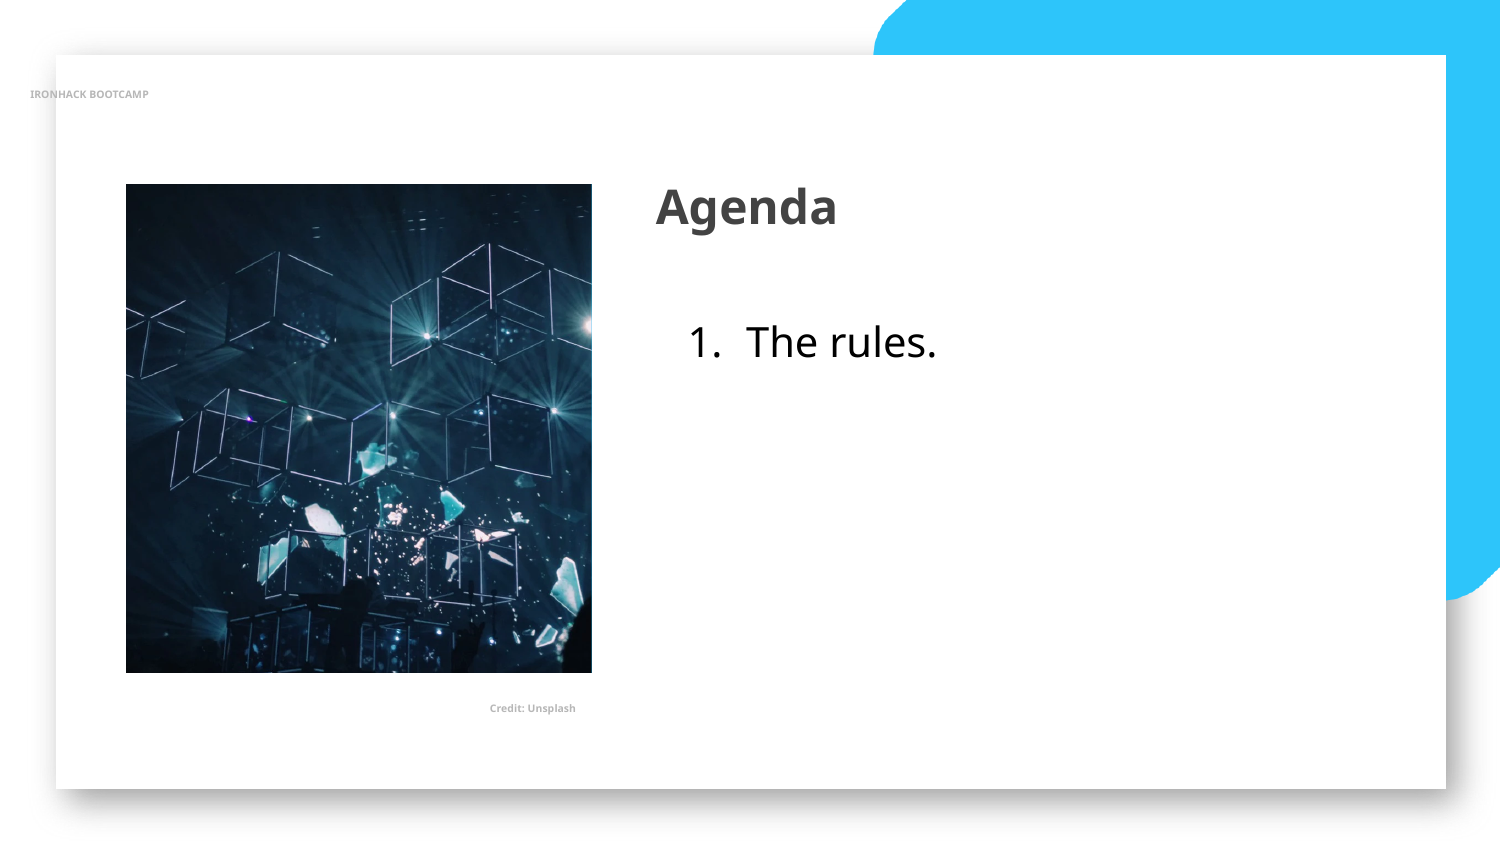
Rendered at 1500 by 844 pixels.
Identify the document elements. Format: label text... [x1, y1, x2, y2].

text_box Agenda [640, 161, 1301, 279]
text_box IRONHACK BOOTCAMP [15, 71, 354, 108]
text_box The rules. [655, 275, 1368, 656]
text_box Credit: Unsplash [253, 685, 592, 722]
picture [0, 0, 1500, 844]
